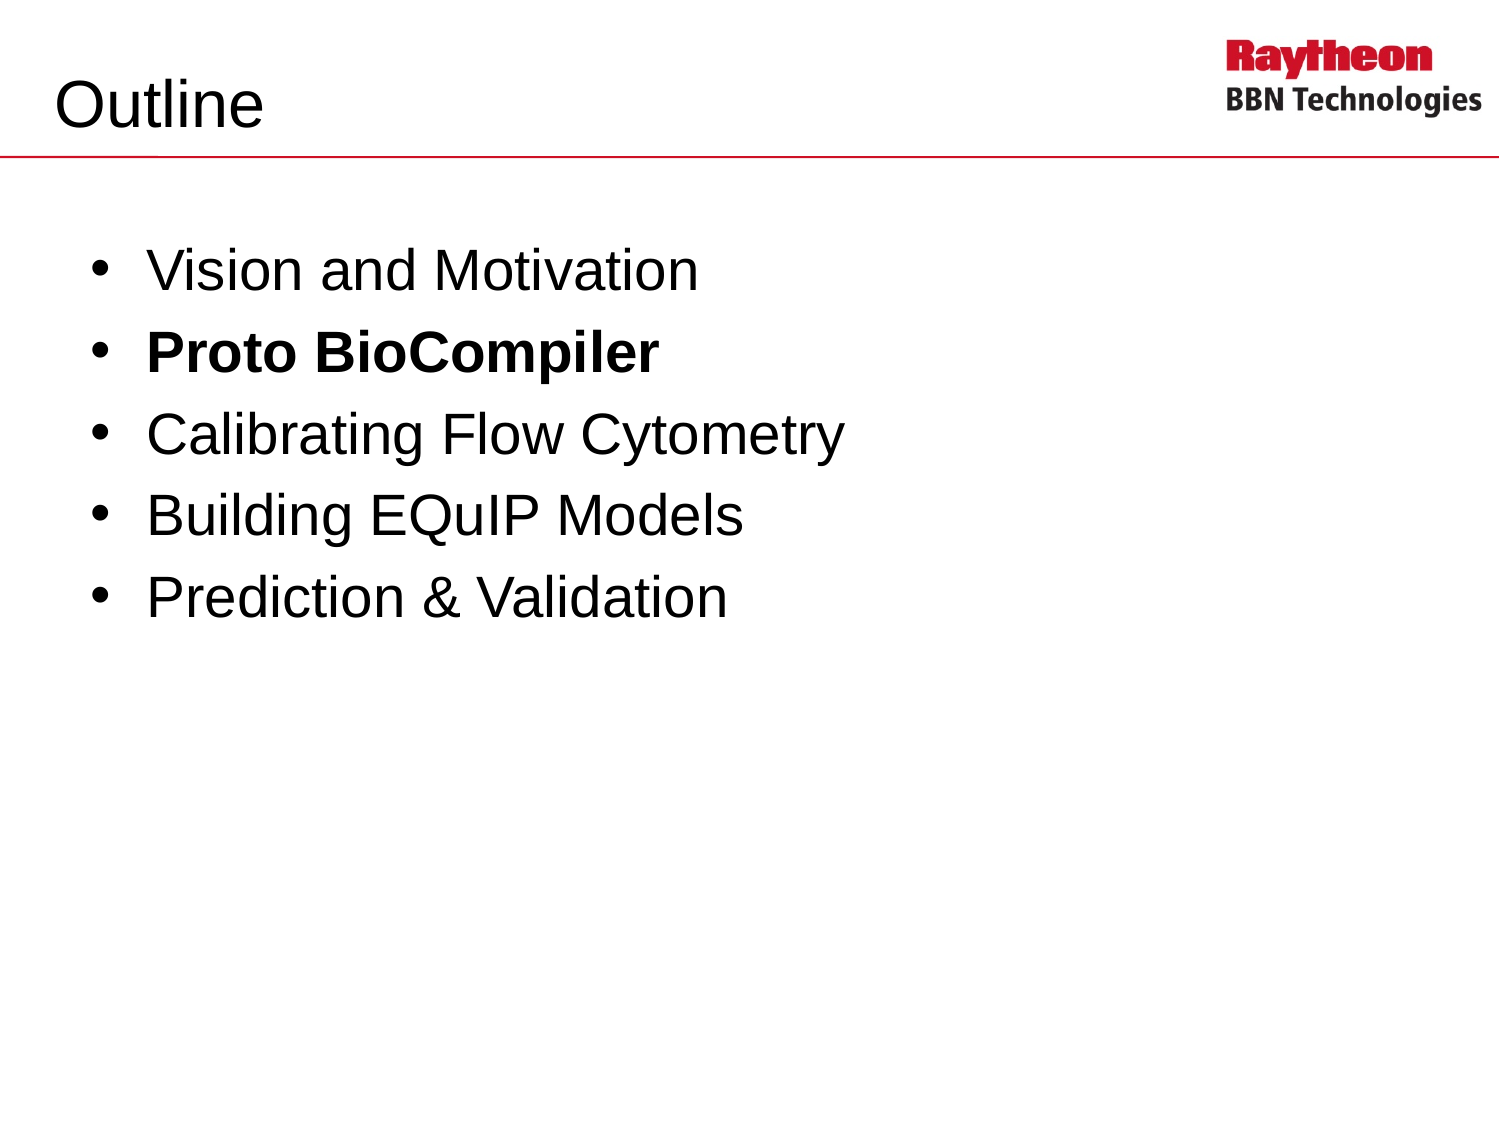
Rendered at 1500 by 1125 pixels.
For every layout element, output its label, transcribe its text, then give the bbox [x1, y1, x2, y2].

picture [1222, 36, 1484, 121]
list Vision and Motivation Proto BioCompiler Calibrating Flow Cytometry Building EQuIP Models Prediction & Validation [74, 224, 1426, 968]
title Outline [39, 44, 1390, 158]
